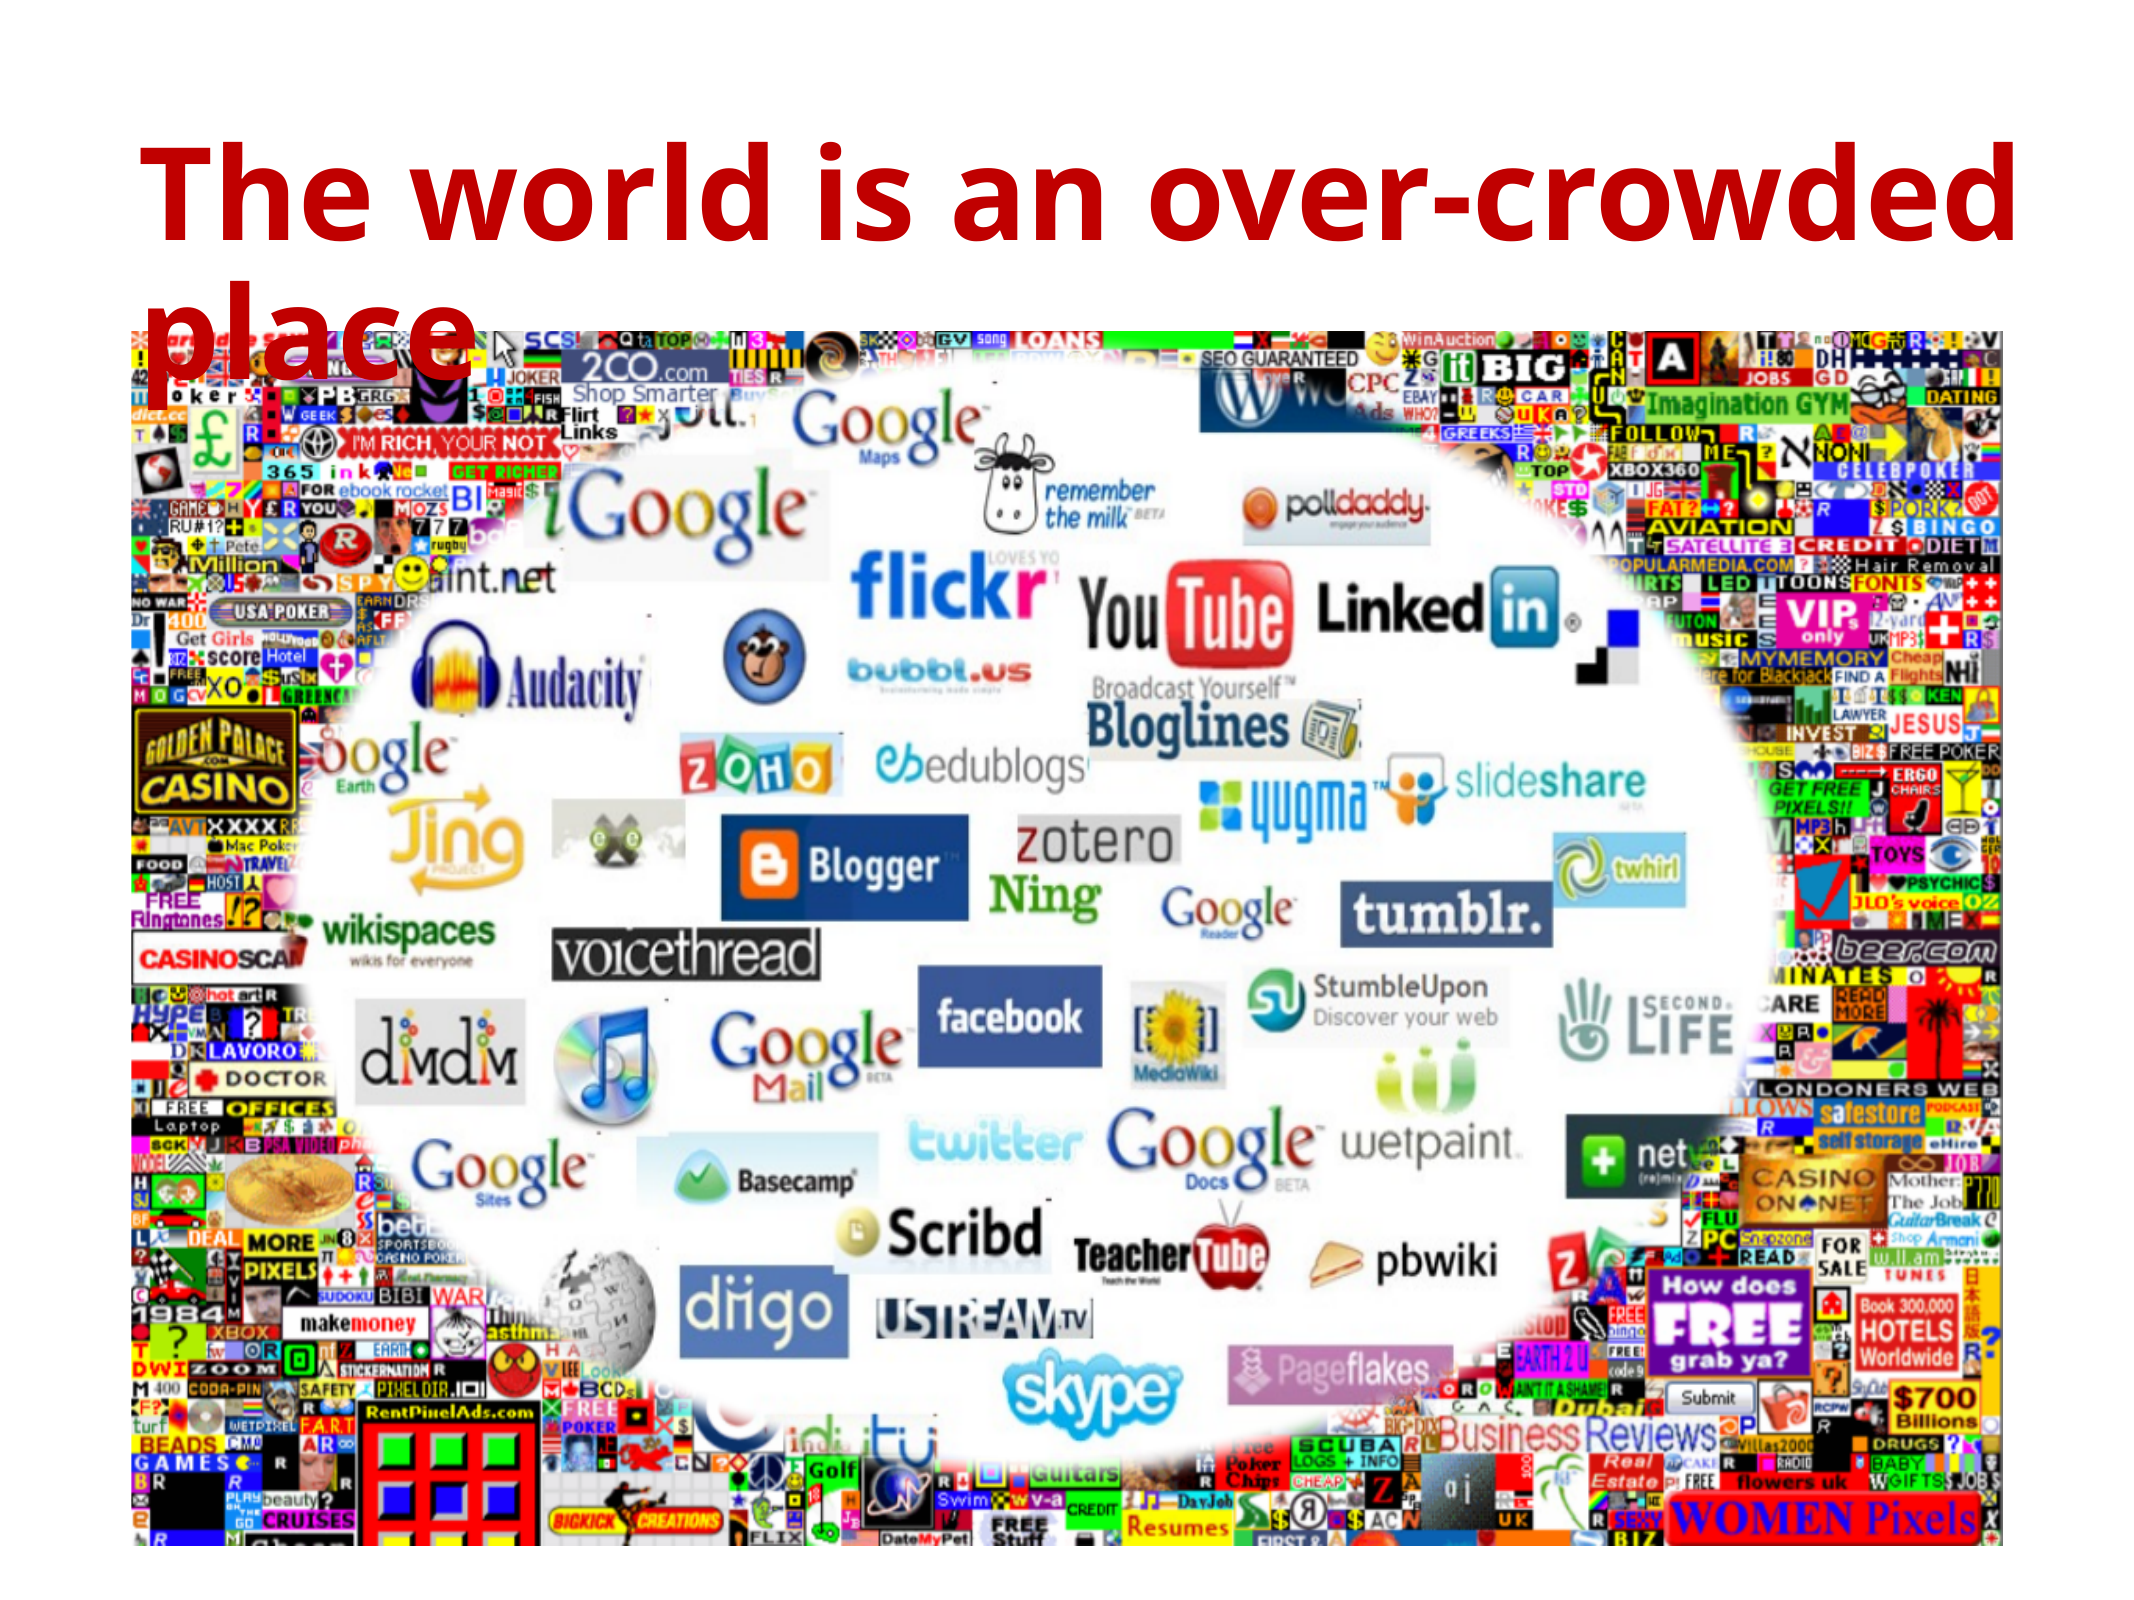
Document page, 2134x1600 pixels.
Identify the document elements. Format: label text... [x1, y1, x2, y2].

title The world is an over-crowded place [130, 135, 2052, 401]
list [269, 331, 1803, 1492]
picture [130, 331, 2003, 1547]
